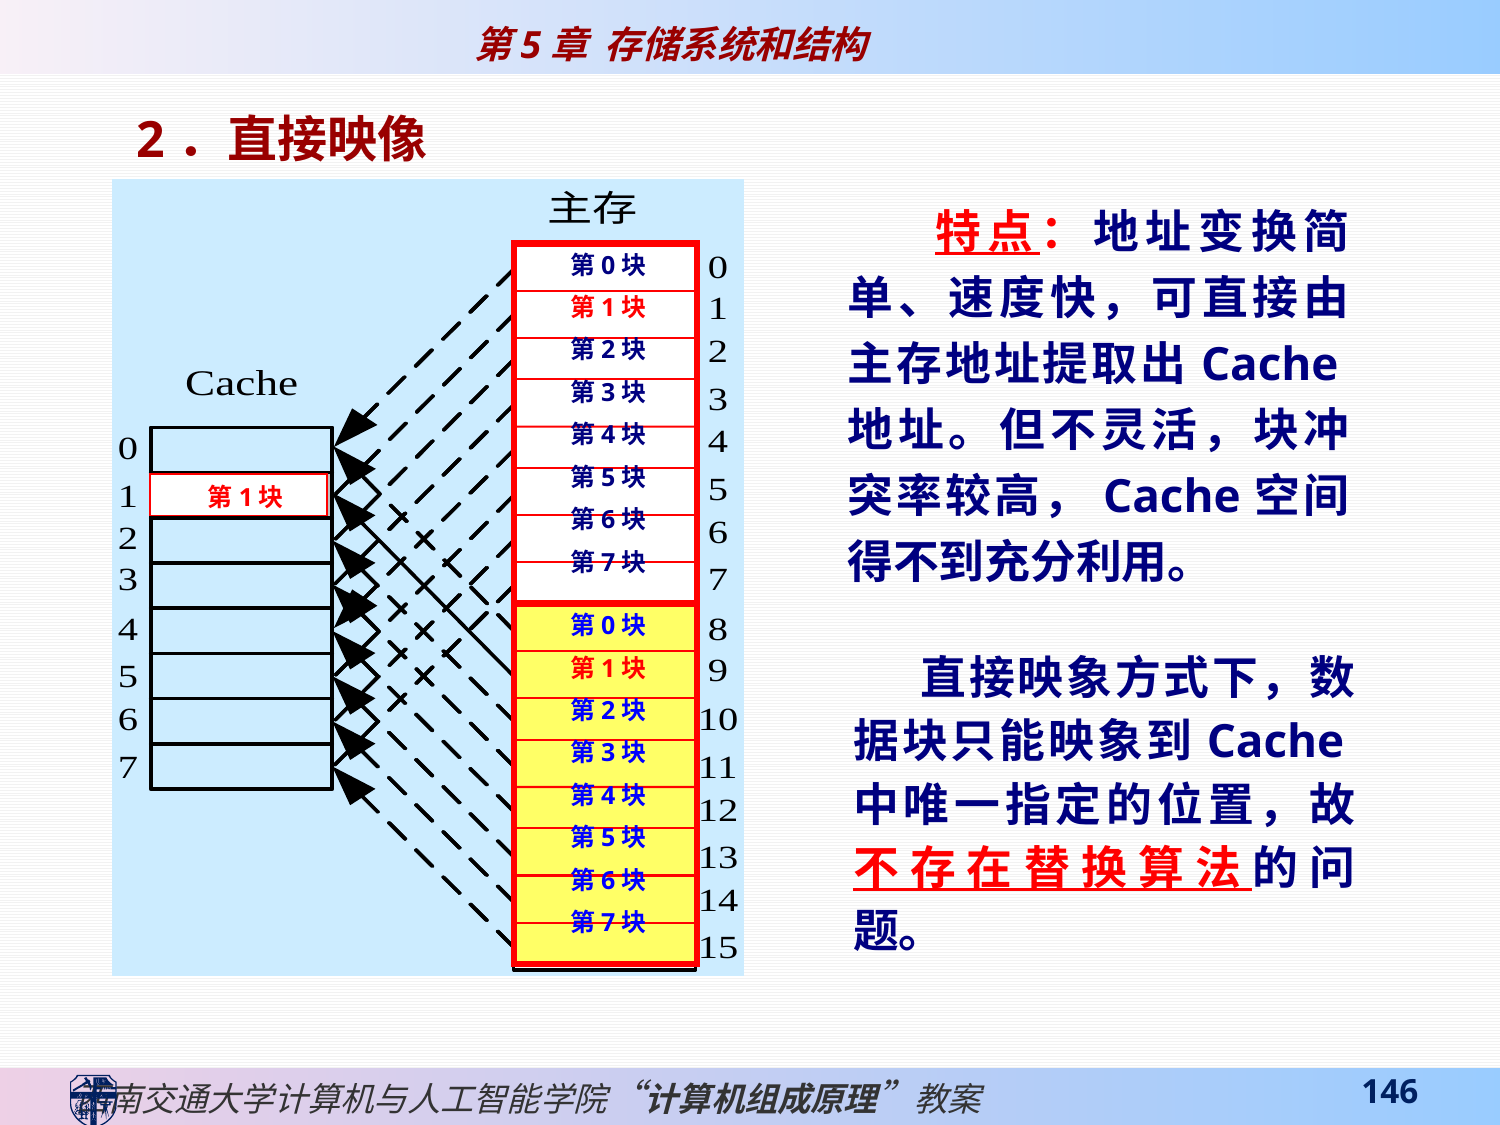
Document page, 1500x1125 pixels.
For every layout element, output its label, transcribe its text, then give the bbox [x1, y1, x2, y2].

text_box 直接映象方式下，数据块只能映象到Cache中唯一指定的位置，故不存在替换算法的问题。 [838, 633, 1370, 964]
text_box 特点：地址变换简单、速度快，可直接由主存地址提取出Cache地址。但不灵活，块冲突率较高，Cache空间得不到充分利用。 [832, 184, 1365, 596]
text_box 2．直接映像 [123, 95, 1400, 168]
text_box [111, 178, 745, 977]
table_header 地址范围（空间） [1226, 0, 1230, 73]
